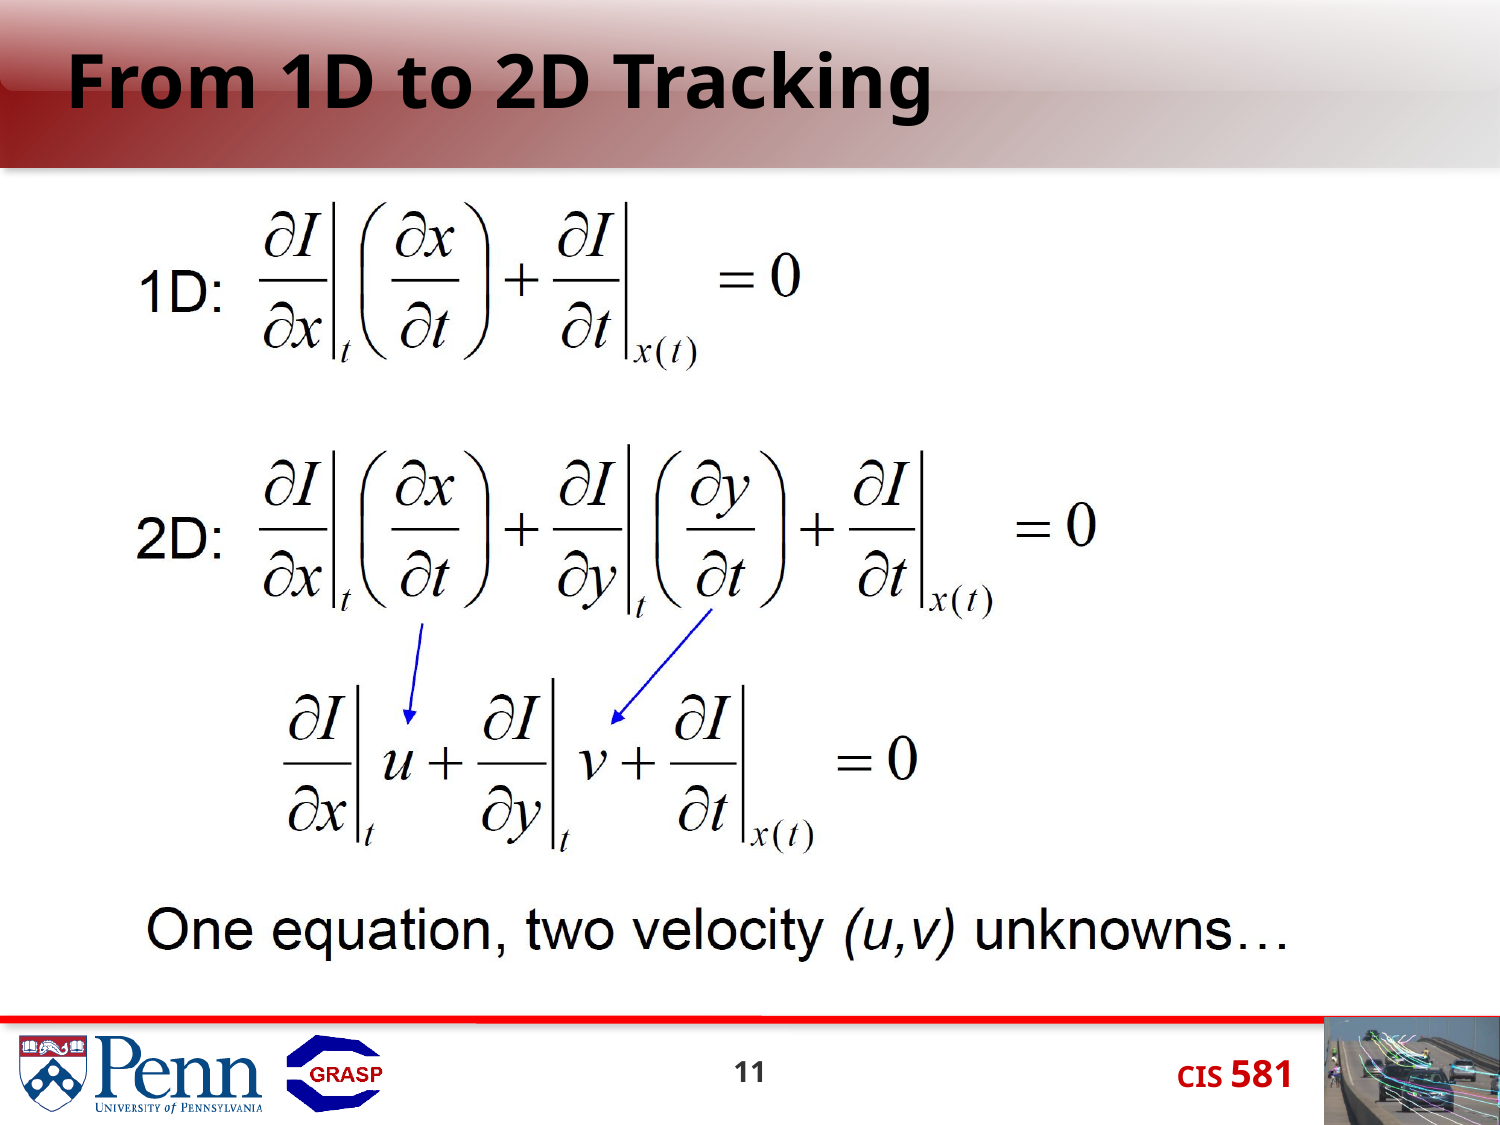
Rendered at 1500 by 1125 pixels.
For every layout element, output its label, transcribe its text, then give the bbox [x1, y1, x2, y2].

title From 1D to 2D Tracking [50, 24, 1450, 131]
picture [285, 1034, 384, 1114]
slide_number 11 [712, 1050, 788, 1096]
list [23, 184, 1352, 995]
picture [1324, 1017, 1500, 1125]
picture [18, 1034, 262, 1114]
